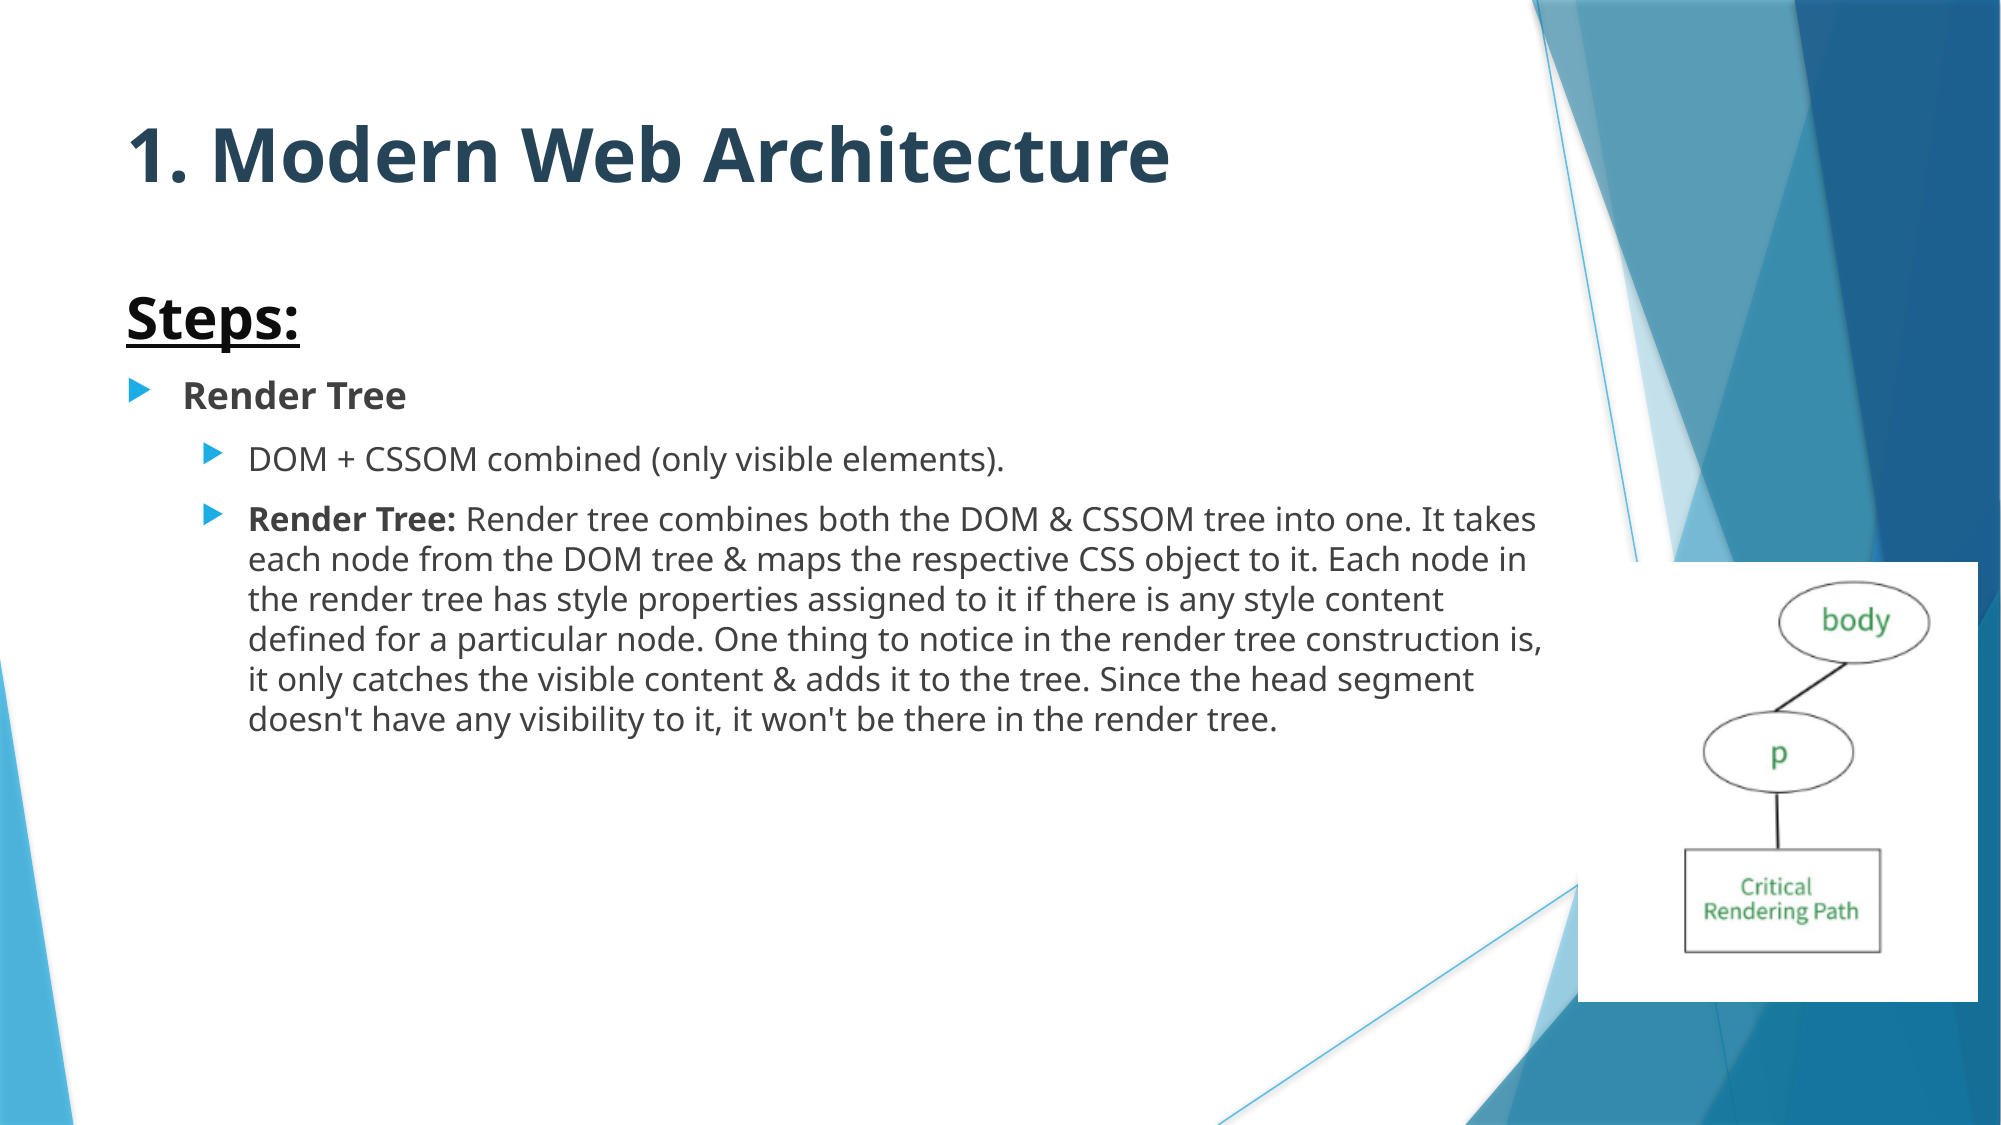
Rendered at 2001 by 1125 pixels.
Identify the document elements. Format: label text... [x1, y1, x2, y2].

title 1. Modern Web Architecture [111, 99, 1522, 273]
list Steps: Render Tree DOM + CSSOM combined (only visible elements). Render Tree: Render tree combines both the DOM & CSSOM tree into one. It takes each node from the DOM tree & maps the respective CSS object to it. Each node in the render tree has style properties assigned to it if there is any style content defined for a particular node. One thing to notice in the render tree construction is, it only catches the visible content & adds it to the tree. Since the head segment doesn't have any visibility to it, it won't be there in the render tree. [111, 273, 1579, 962]
picture [1578, 562, 1978, 1002]
